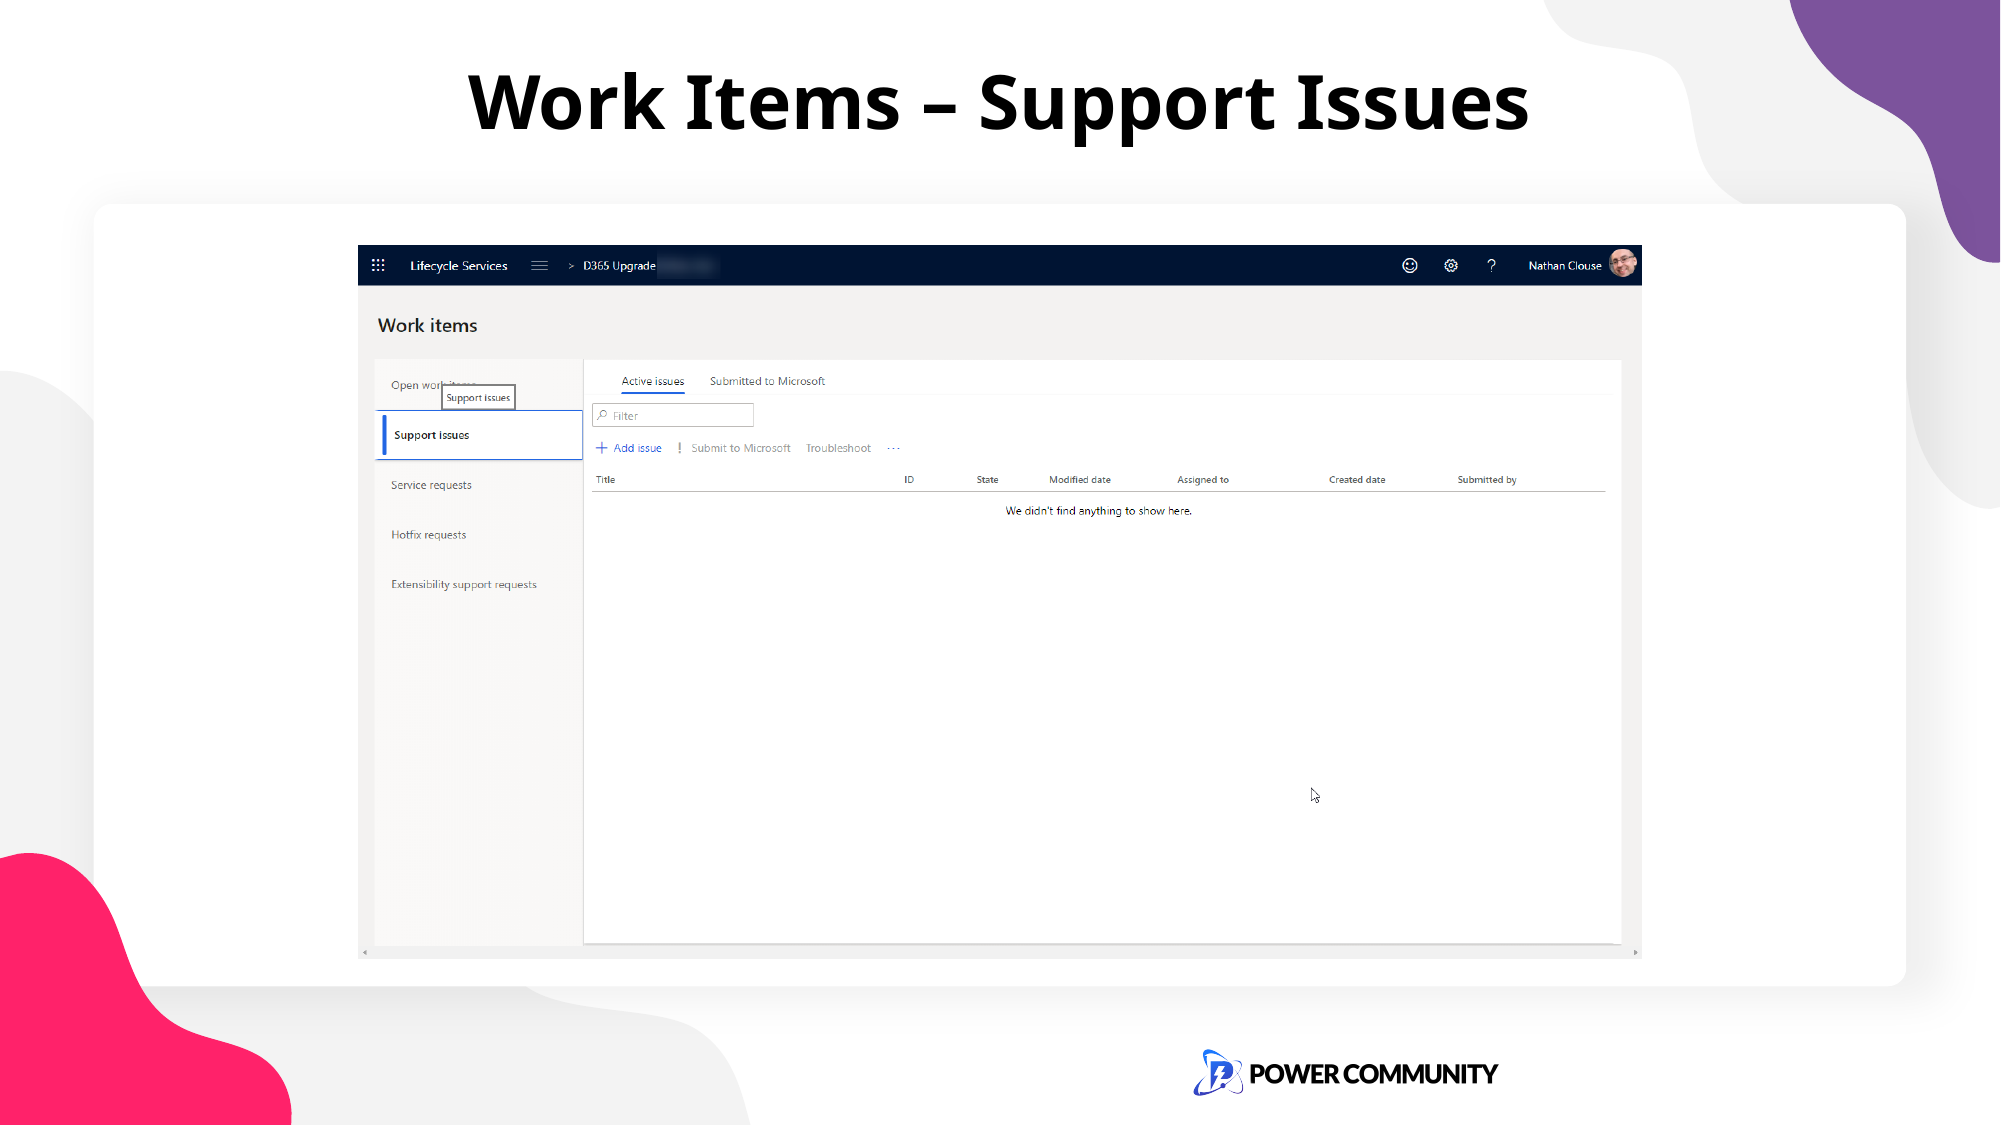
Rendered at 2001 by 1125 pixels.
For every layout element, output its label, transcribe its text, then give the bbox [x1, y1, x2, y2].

title Work Items – Support Issues [137, 59, 1863, 150]
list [357, 245, 1642, 959]
picture [1158, 1037, 1534, 1108]
